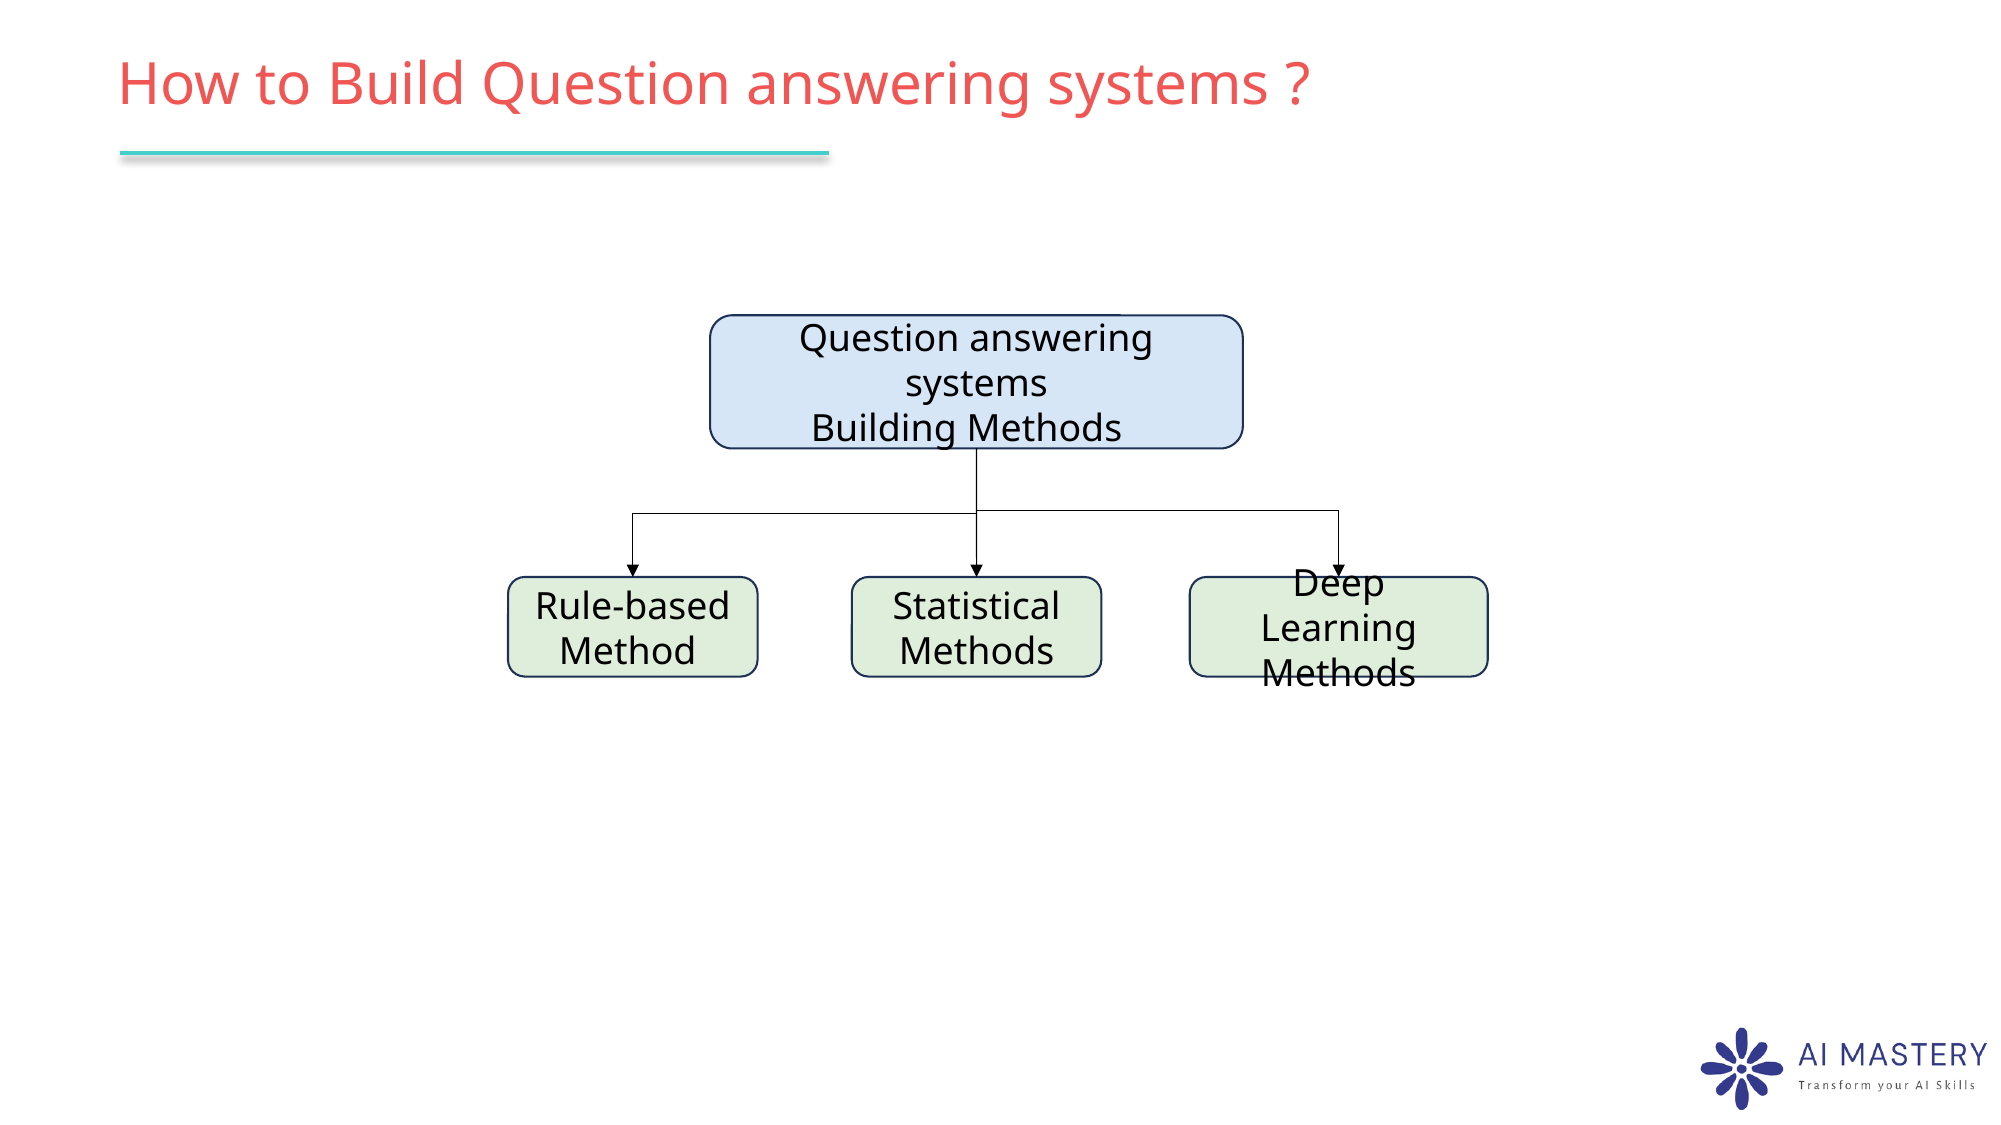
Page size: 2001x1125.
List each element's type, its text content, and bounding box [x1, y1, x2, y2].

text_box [1093, 331, 1222, 694]
text_box Deep Learning Methods [1222, 575, 1489, 678]
text_box Statistical Methods [869, 575, 1093, 678]
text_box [740, 340, 869, 685]
text_box Rule-based Method [506, 575, 740, 678]
text_box Question answering systems Building Methods [709, 314, 1244, 450]
picture [1687, 1013, 2000, 1125]
title How to Build Question answering systems ? [102, 0, 1828, 195]
